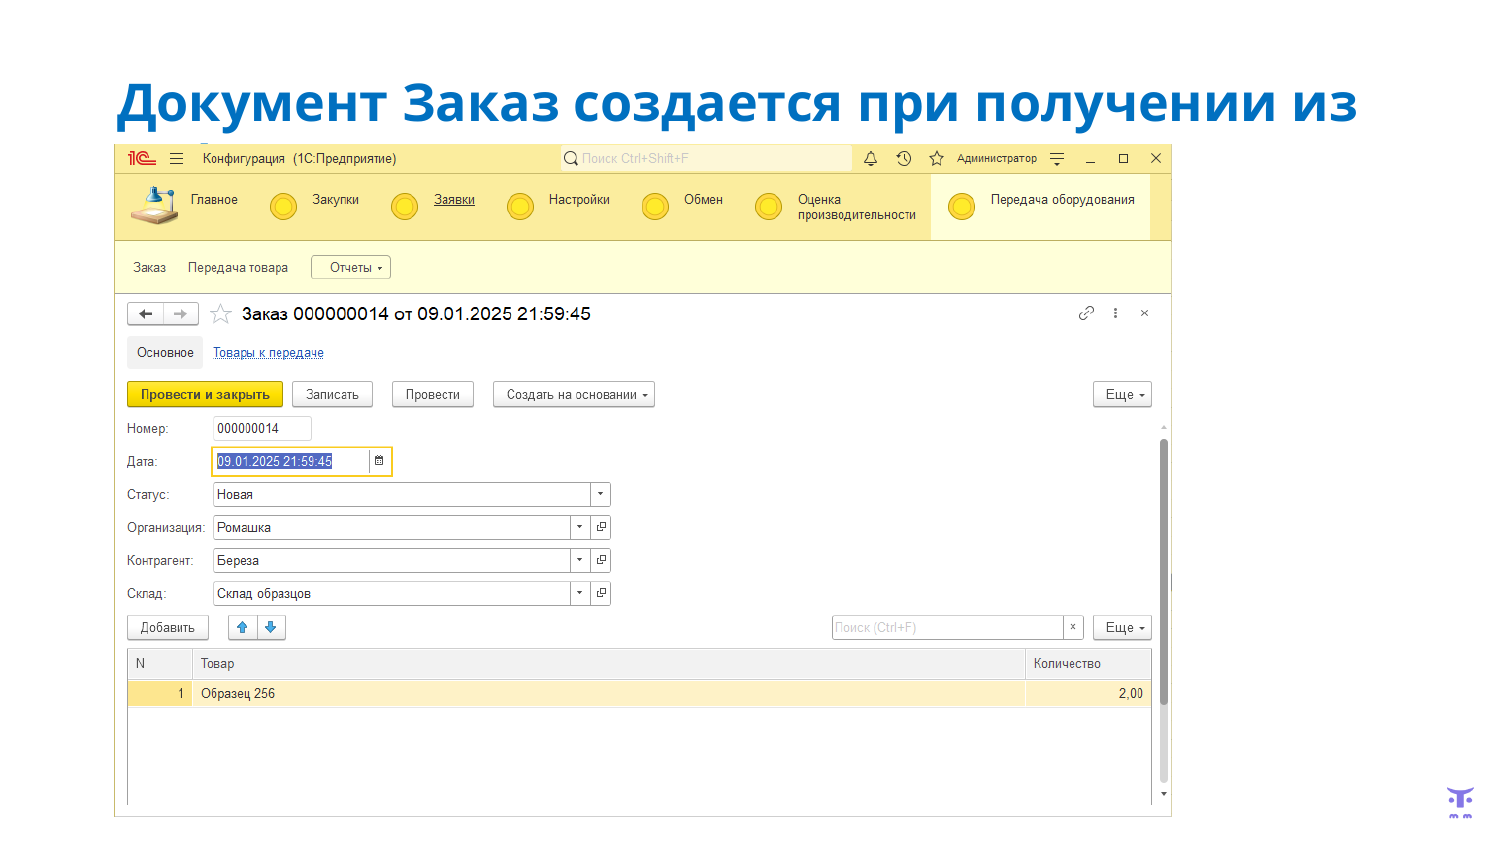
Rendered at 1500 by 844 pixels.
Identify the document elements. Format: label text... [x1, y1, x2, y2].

picture [0, 0, 1500, 844]
title Документ Заказ создается при получении из Кафки [102, 54, 1480, 145]
